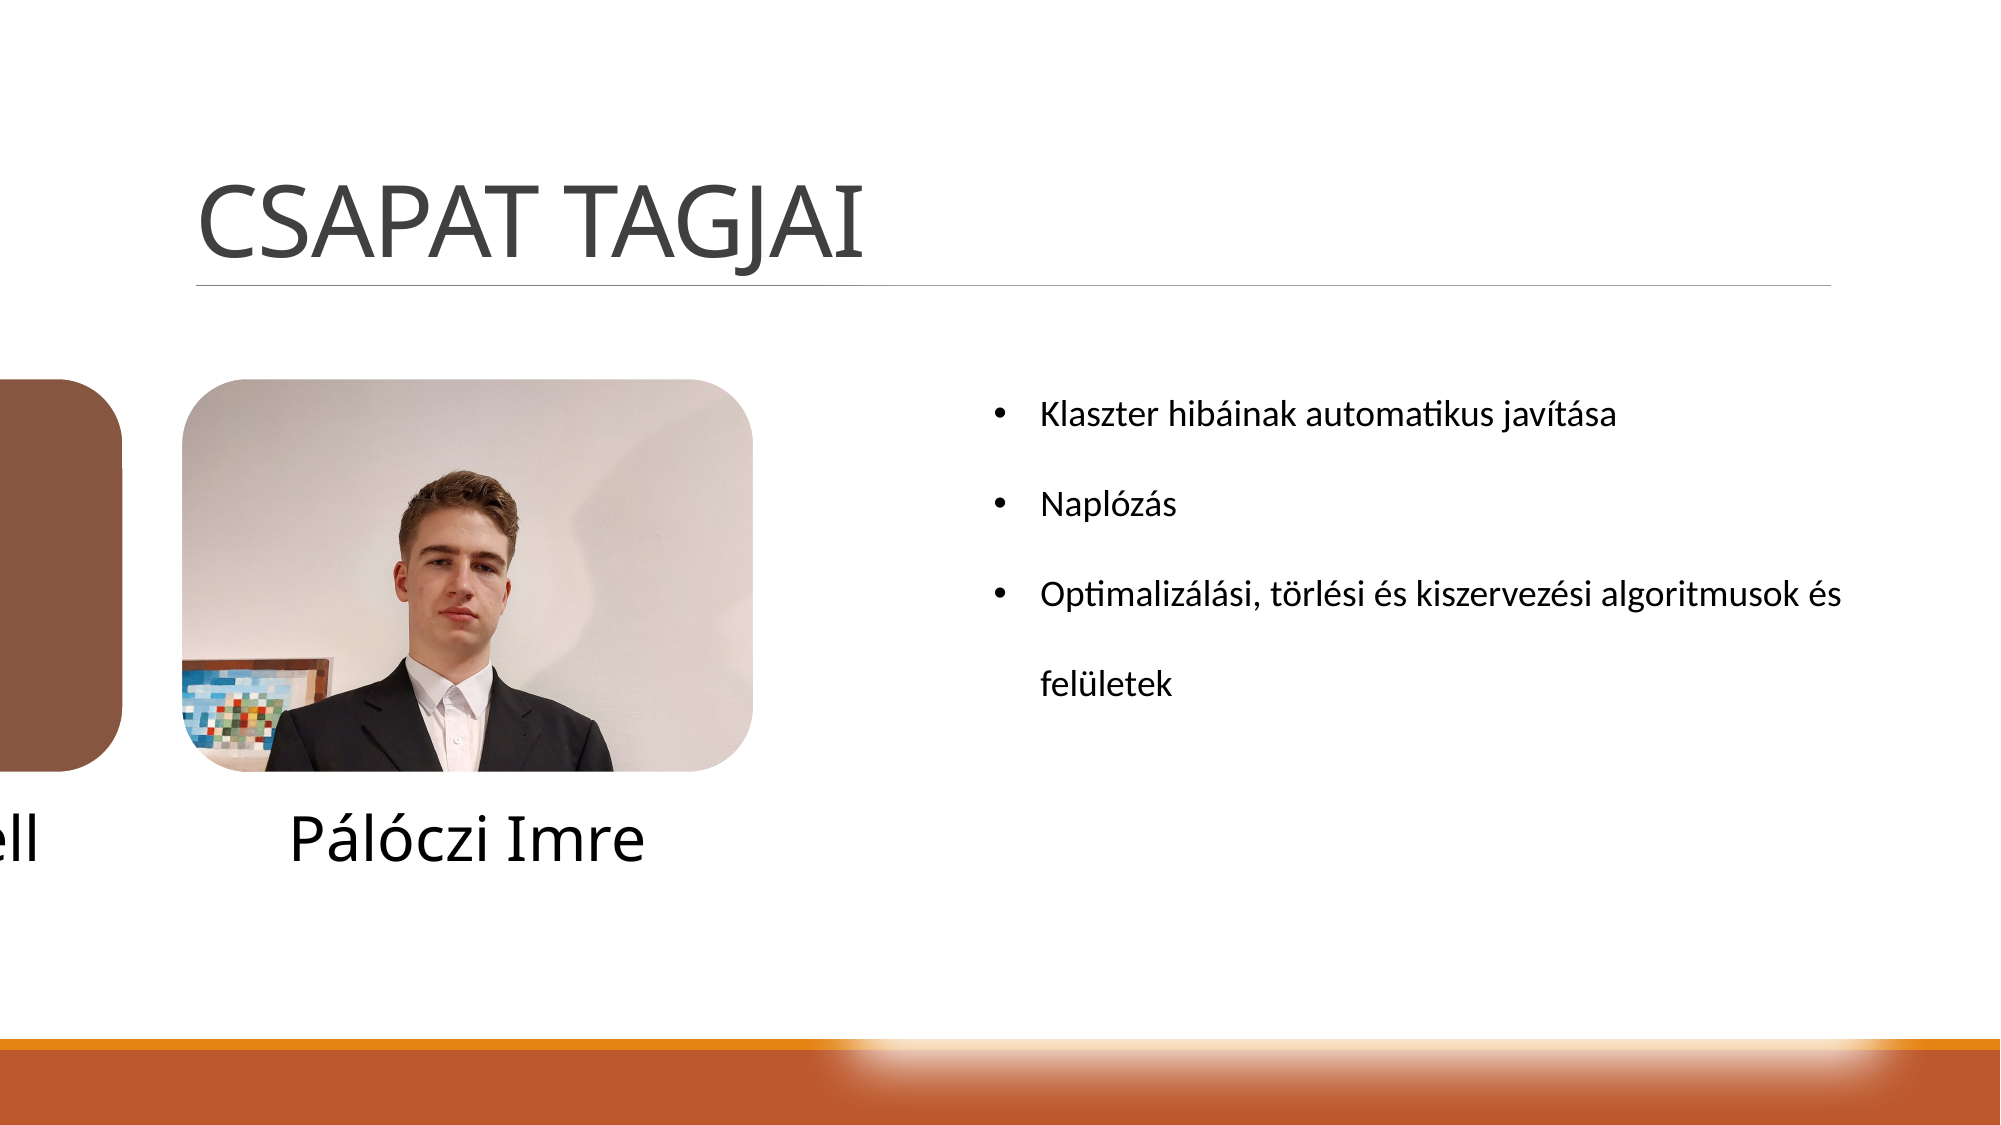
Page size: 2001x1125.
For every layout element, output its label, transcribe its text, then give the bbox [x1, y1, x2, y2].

text_box Klaszter hibáinak automatikus javítása Naplózás Optimalizálási, törlési és kiszervezési algoritmusok és felületek [934, 303, 1891, 1013]
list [0, 351, 756, 1013]
title Csapat tagjai [180, 47, 1830, 285]
